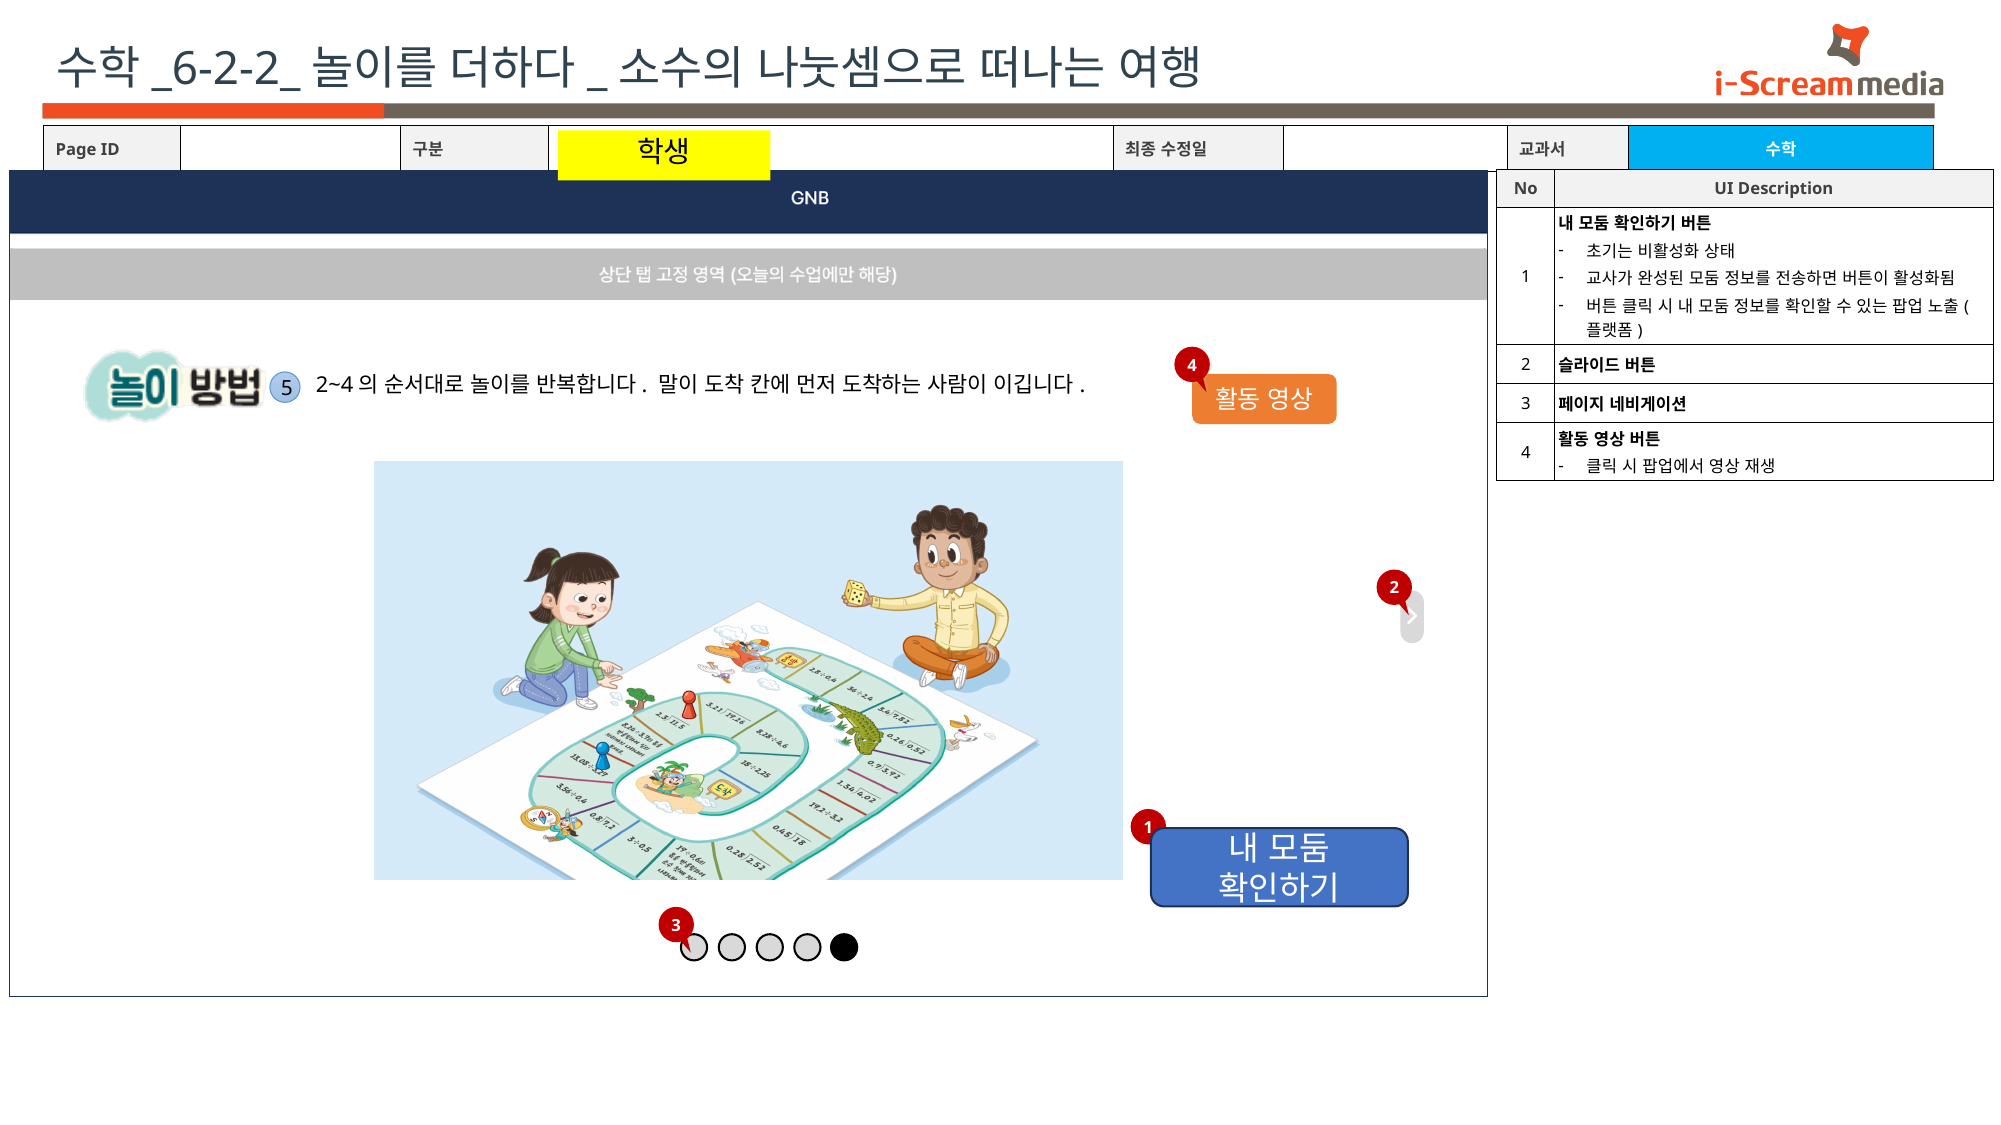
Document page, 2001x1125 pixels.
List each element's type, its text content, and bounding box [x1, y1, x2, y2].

text_box 2 [1375, 568, 1414, 607]
table_cell 페이지 네비게이션 [1555, 384, 1993, 422]
table_header UI Description [1555, 170, 1993, 207]
table_cell 4 [1497, 423, 1554, 480]
table_cell 1 [1497, 208, 1554, 344]
text_box 내 모둠 확인하기 [1149, 827, 1409, 908]
title 수학_6-2-2_놀이를 더하다_소수의 나눗셈으로 떠나는 여행 [41, 44, 1683, 95]
table_cell 2 [1497, 345, 1554, 383]
table_header No [1497, 170, 1554, 207]
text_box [680, 934, 858, 961]
table_cell 내 모둠 확인하기 버튼 초기는 비활성화 상태 교사가 완성된 모둠 정보를 전송하면 버튼이 활성화됨 버튼 클릭 시 내 모둠 정보를 확인할 수 있는 팝업 노출(플랫폼) [1555, 208, 1993, 344]
text_box 학생 [557, 130, 771, 181]
text_box 3 [657, 905, 695, 944]
text_box 1 [1129, 807, 1168, 846]
picture [10, 171, 1487, 996]
table_cell 3 [1497, 384, 1554, 422]
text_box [1400, 590, 1424, 644]
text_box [269, 356, 1463, 403]
picture [1715, 23, 1944, 96]
text_box 4 [1175, 345, 1209, 356]
table_cell 슬라이드 버튼 [1555, 345, 1993, 383]
table_cell 활동 영상 버튼 클릭 시 팝업에서 영상 재생 [1555, 423, 1993, 480]
text_box 활동 영상 [1191, 403, 1338, 426]
